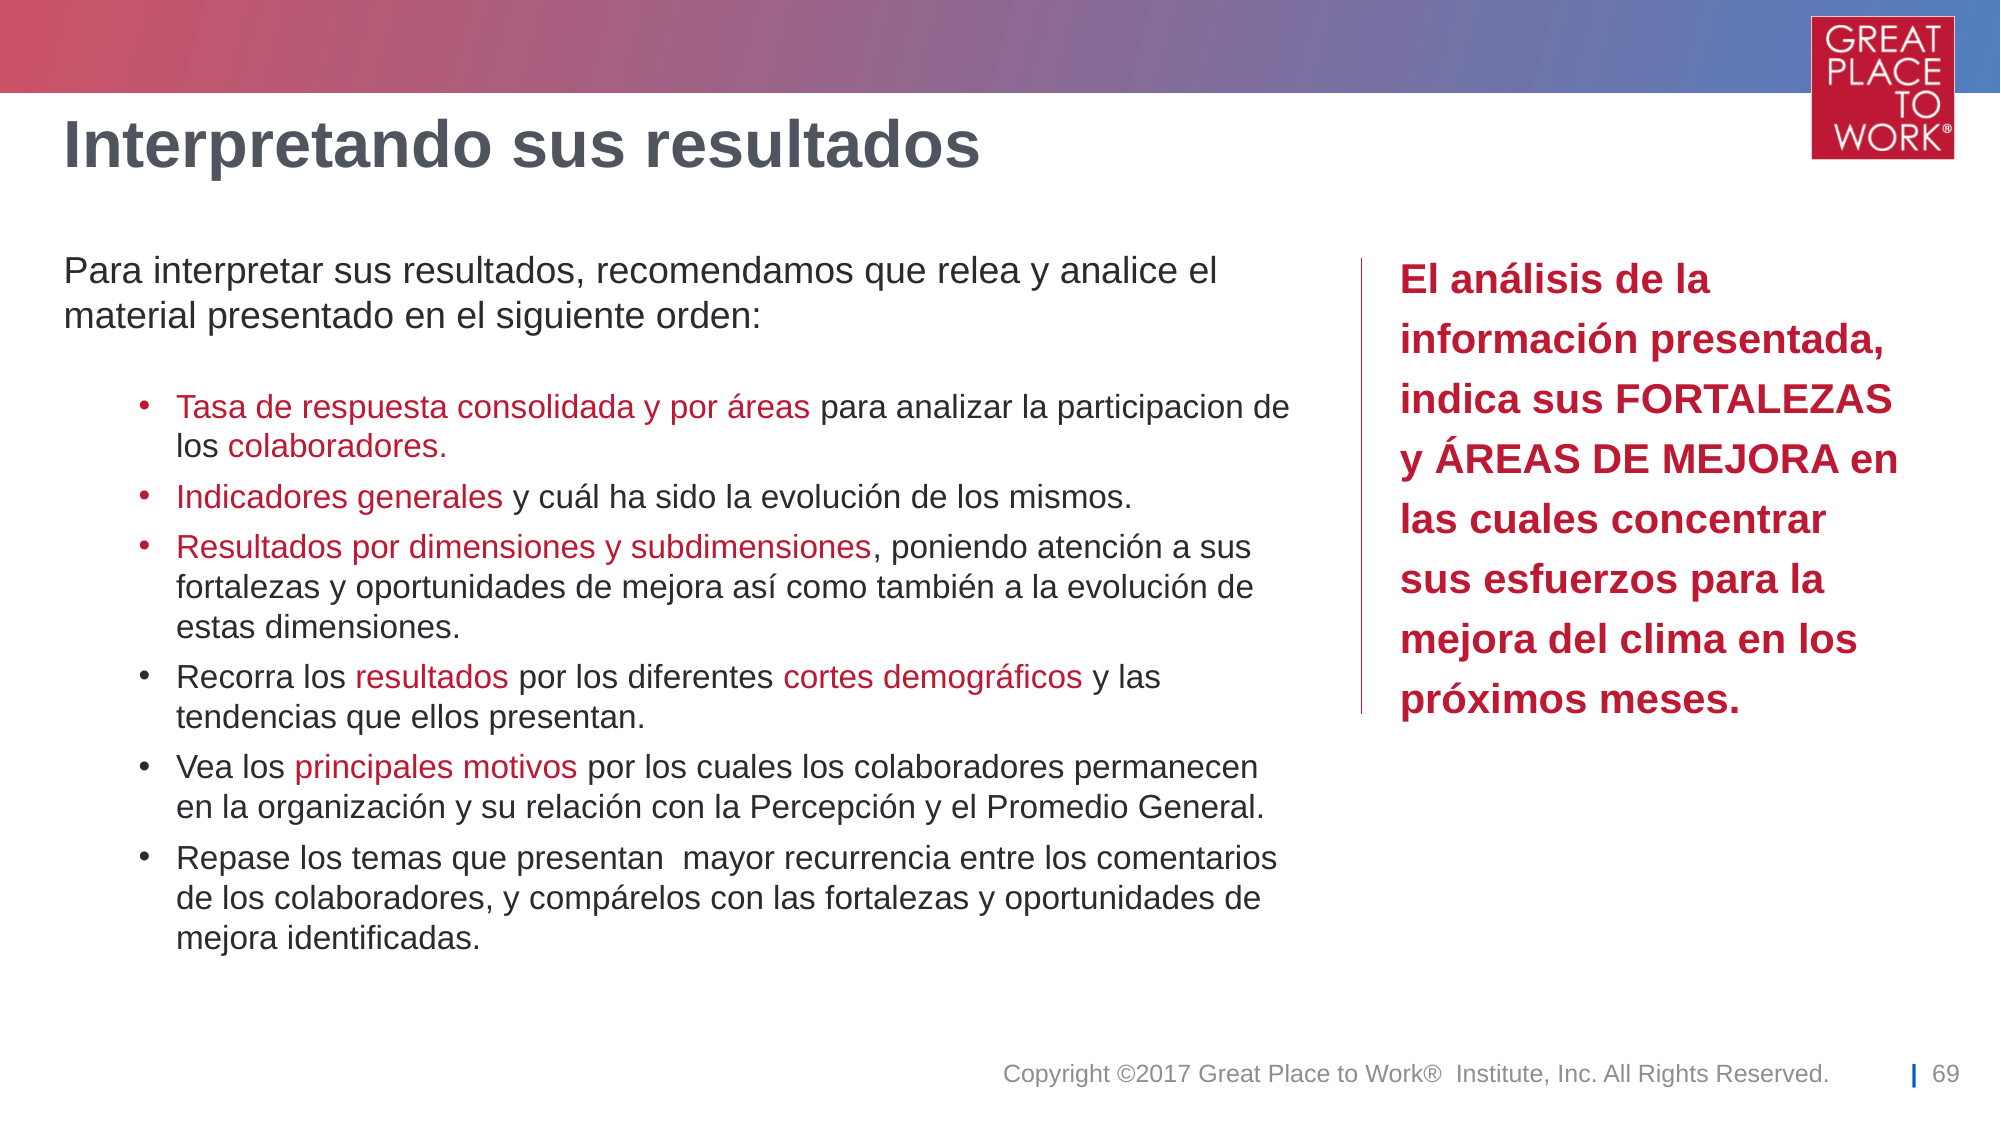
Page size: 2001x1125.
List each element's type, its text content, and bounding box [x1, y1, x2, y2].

list Para interpretar sus resultados, recomendamos que relea y analice el material presentado en el siguiente orden: Tasa de respuesta consolidada y por áreas para analizar la participacion de los colaboradores. Indicadores generales y cuál ha sido la evolución de los mismos. Resultados por dimensiones y subdimensiones, poniendo atención a sus fortalezas y oportunidades de mejora así como también a la evolución de estas dimensiones. Recorra los resultados por los diferentes cortes demográficos y las tendencias que ellos presentan. Vea los principales motivos por los cuales los colaboradores permanecen en la organización y su relación con la Percepción y el Promedio General. Repase los temas que presentan mayor recurrencia entre los comentarios de los colaboradores, y compárelos con las fortalezas y oportunidades de mejora identificadas. [48, 238, 1316, 985]
text_box El análisis de la información presentada, indica sus FORTALEZAS y ÁREAS DE MEJORA en las cuales concentrar sus esfuerzos para la mejora del clima en los próximos meses. [1385, 234, 1924, 730]
picture [0, 0, 2000, 93]
slide_number | 69 [1846, 1042, 1976, 1103]
footer Copyright ©2017 Great Place to Work® Institute, Inc. All Rights Reserved. [978, 1042, 1846, 1103]
title Interpretando sus resultados [48, 92, 1976, 200]
